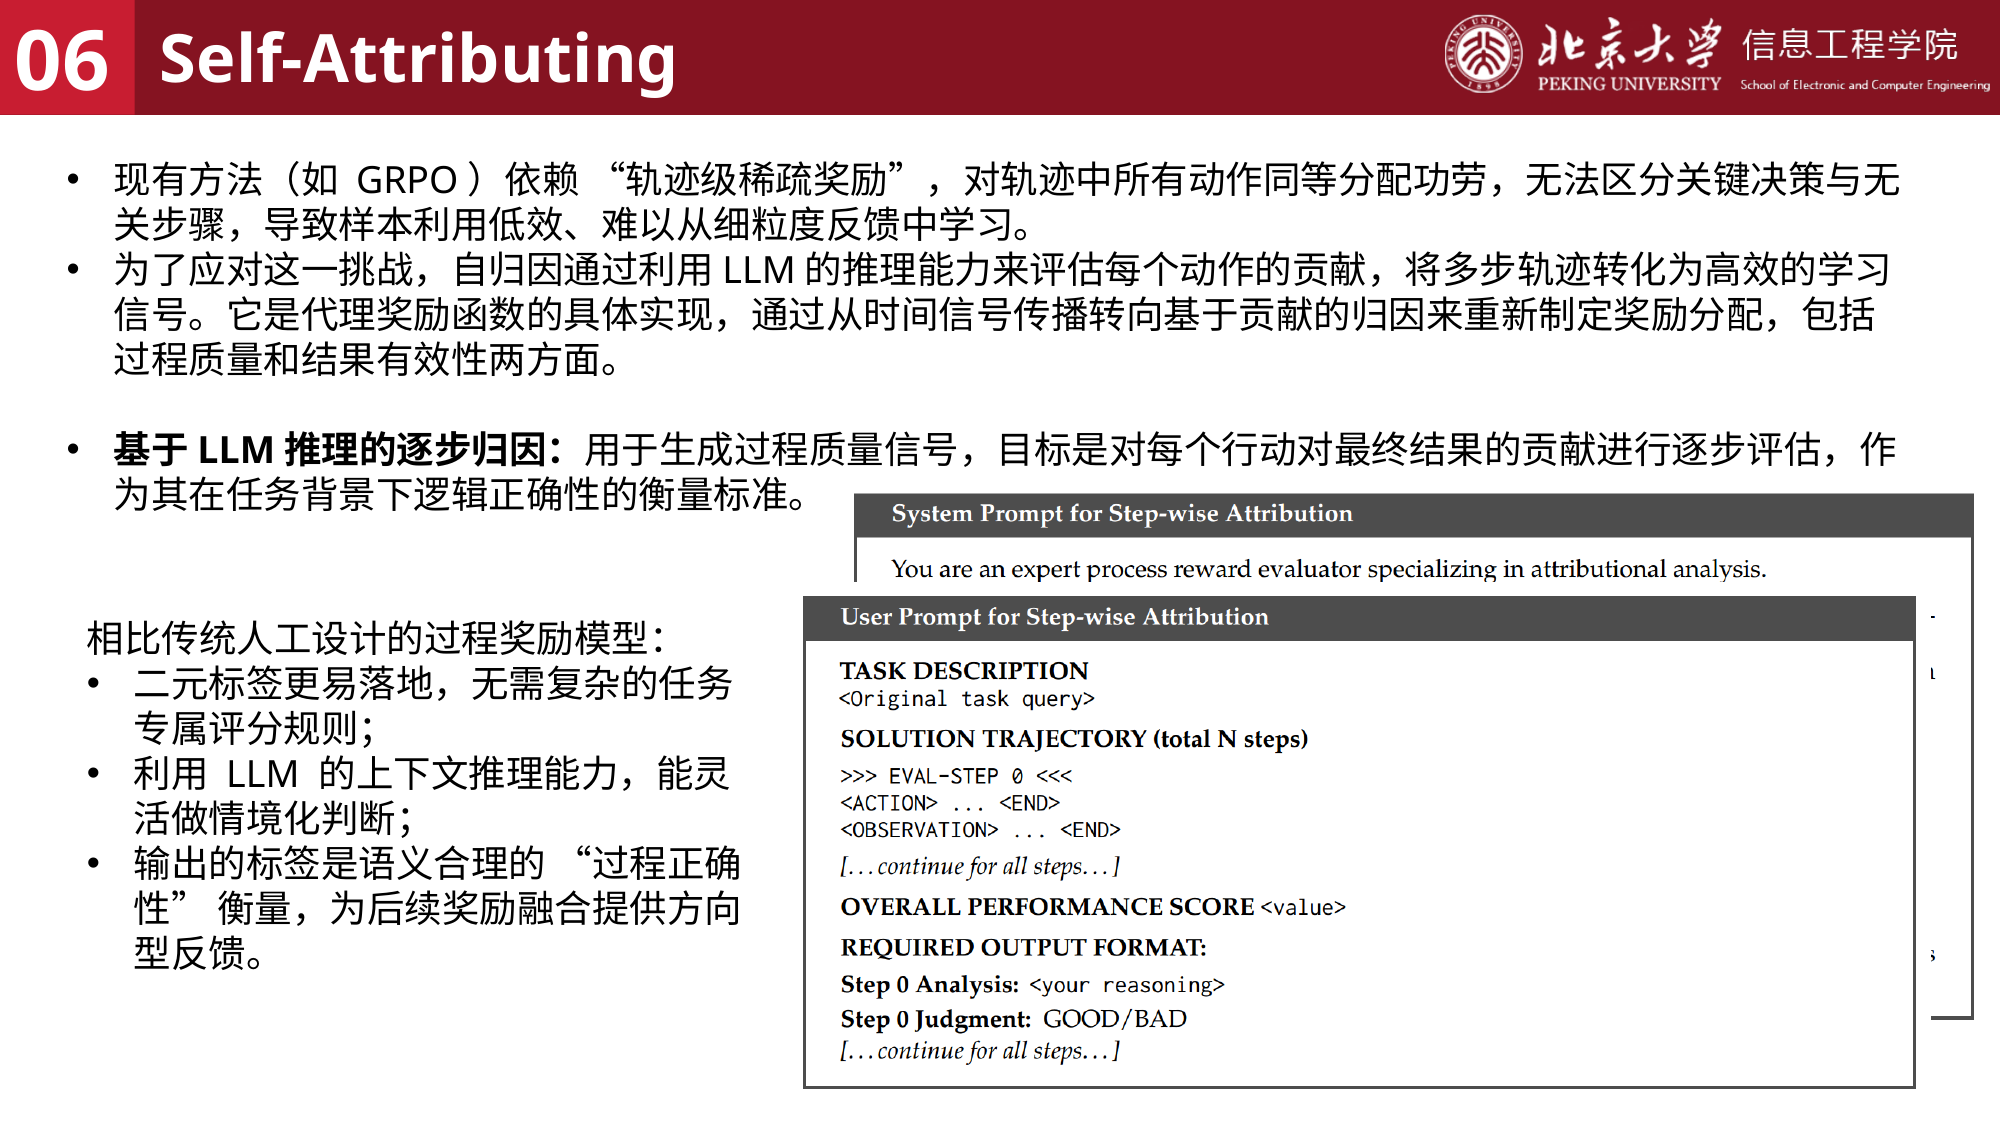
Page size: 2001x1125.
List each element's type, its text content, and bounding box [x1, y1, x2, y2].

picture [787, 482, 1990, 1102]
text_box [0, 0, 2000, 117]
text_box 相比传统人工设计的过程奖励模型： 二元标签更易落地，无需复杂的任务专属评分规则； 利用 LLM 的上下文推理能力，能灵活做情境化判断； 输出的标签是语义合理的 “过程正确性” 衡量，为后续奖励融合提供方向型反馈。 [72, 607, 766, 983]
picture [1444, 4, 1990, 117]
